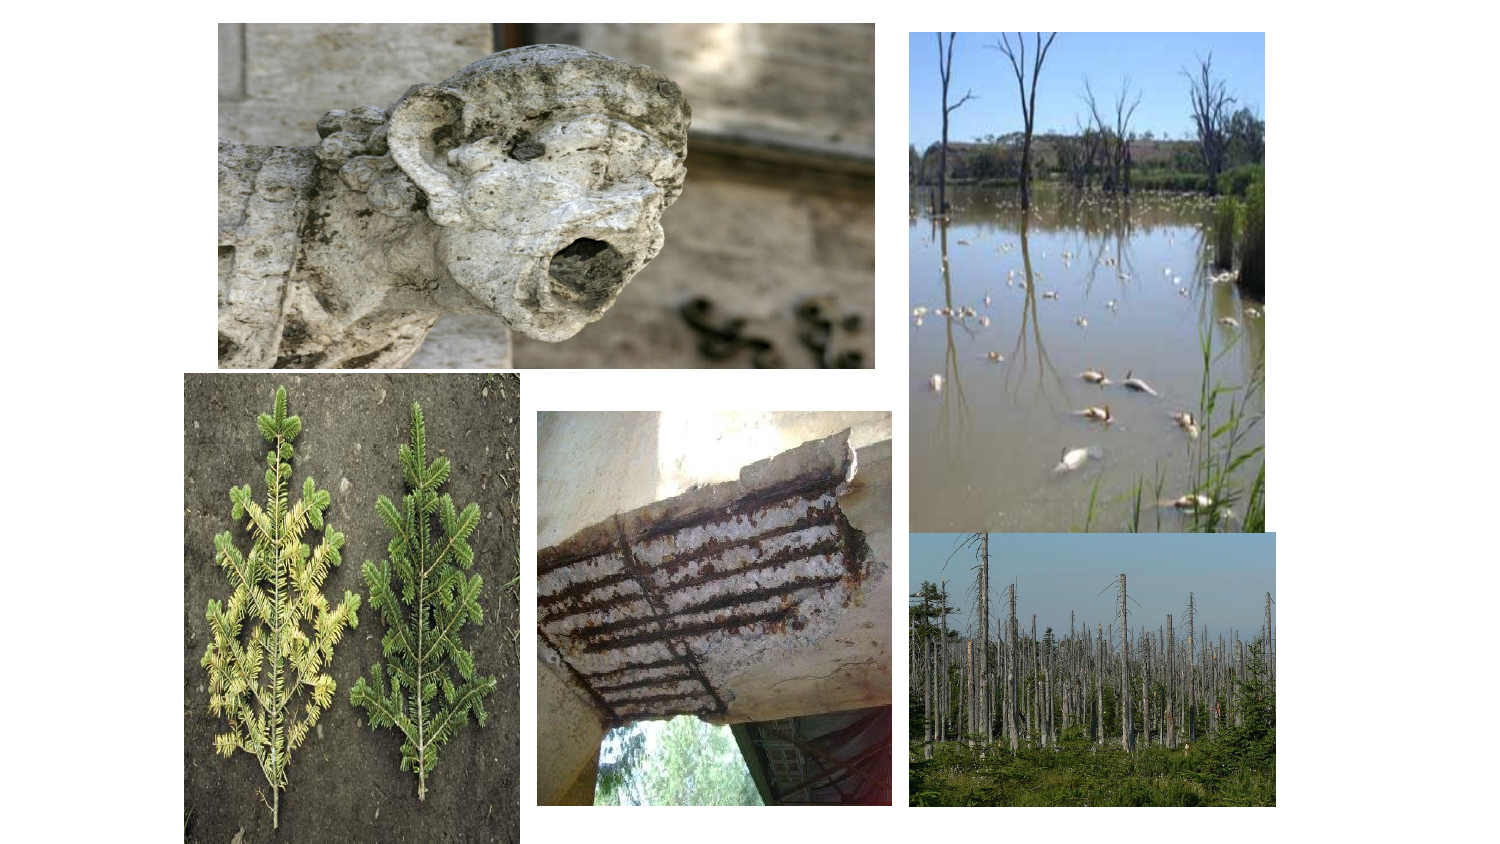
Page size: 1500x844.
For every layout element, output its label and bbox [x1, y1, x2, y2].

picture [184, 373, 520, 844]
picture [909, 31, 1276, 808]
picture [218, 23, 875, 370]
list [537, 411, 892, 806]
